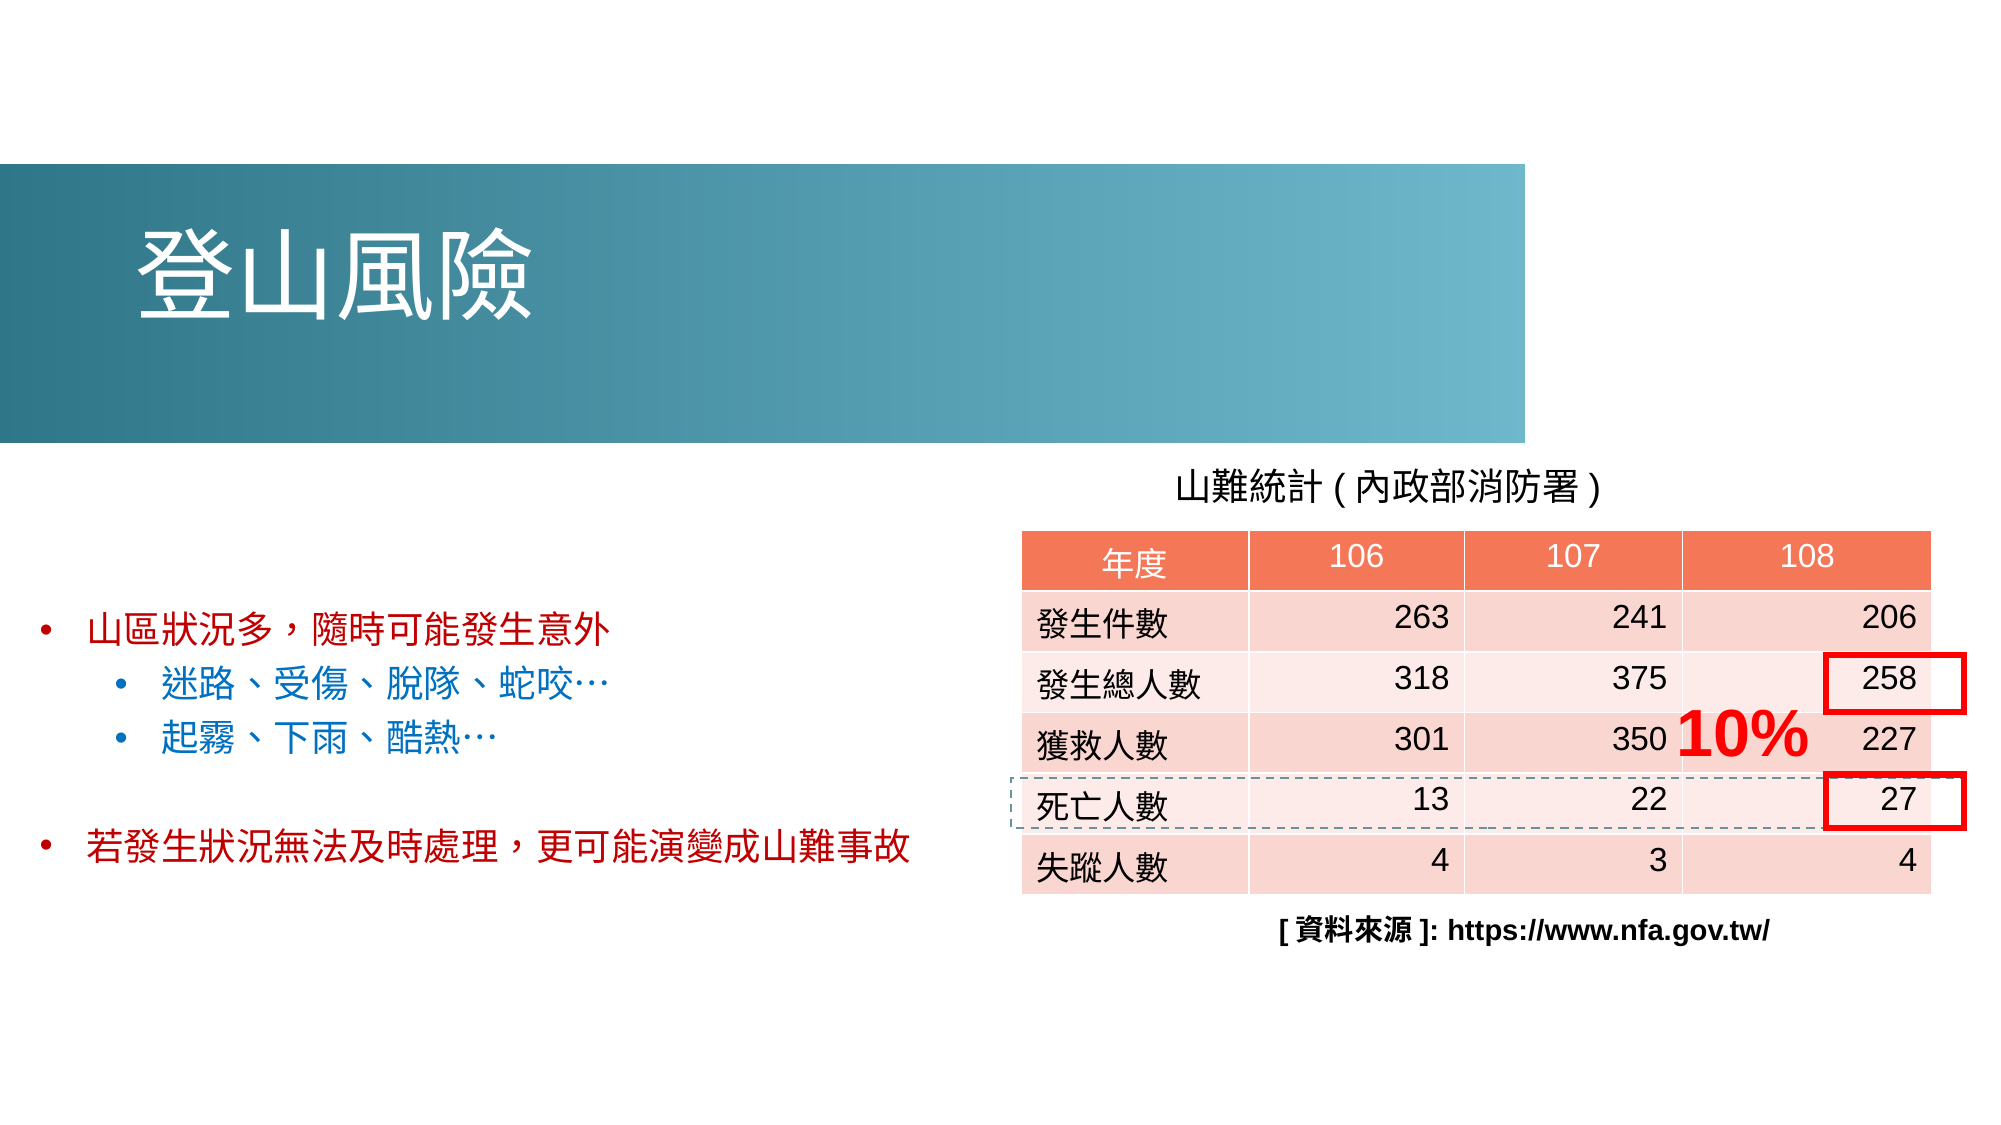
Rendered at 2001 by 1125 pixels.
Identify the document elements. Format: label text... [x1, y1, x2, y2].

text_box [1825, 654, 1965, 713]
table_cell 227 [1825, 713, 1931, 772]
text_box [1010, 777, 1825, 829]
table_cell 22 [1465, 828, 1682, 833]
text_box [1825, 774, 1965, 829]
table_cell 258 [1683, 653, 1931, 682]
table_cell 死亡人數 [1022, 828, 1248, 833]
table_cell 13 [1250, 828, 1464, 833]
table_cell 4 [1250, 835, 1464, 894]
table_header 106 [1250, 531, 1464, 590]
table_cell 27 [1683, 828, 1931, 833]
table_cell 263 [1250, 592, 1464, 651]
table_cell 318 [1250, 653, 1464, 712]
table_header 108 [1683, 531, 1931, 590]
table_cell 4 [1683, 835, 1931, 894]
table_header 107 [1465, 531, 1682, 590]
table_cell 失蹤人數 [1022, 835, 1248, 894]
table_cell 發生總人數 [1022, 653, 1248, 712]
table_cell 301 [1250, 713, 1464, 772]
table_cell 死亡人數 [1022, 774, 1248, 778]
table_cell 3 [1465, 835, 1682, 894]
table_cell 241 [1465, 592, 1682, 651]
table_cell 13 [1250, 774, 1464, 778]
table_cell 375 [1465, 653, 1682, 712]
table_header 年度 [1022, 531, 1248, 590]
table_cell 22 [1465, 774, 1661, 778]
table_cell 獲救人數 [1022, 713, 1248, 772]
table_cell 發生件數 [1022, 592, 1248, 651]
text_box 山難統計(內政部消防署) [1159, 455, 1616, 516]
table_cell 206 [1683, 592, 1931, 651]
text_box [0, 164, 1526, 443]
text_box 登山風險 [127, 212, 1000, 333]
table_cell 350 [1465, 713, 1661, 772]
text_box [資料來源]: https://www.nfa.gov.tw/ [1264, 903, 1786, 954]
text_box 山區狀況多，隨時可能發生意外 迷路、受傷、脫隊、蛇咬… 起霧、下雨、酷熱… 若發生狀況無法及時處理，更可能演變成山難事故 [24, 590, 977, 1016]
text_box 10% [1661, 682, 1825, 778]
